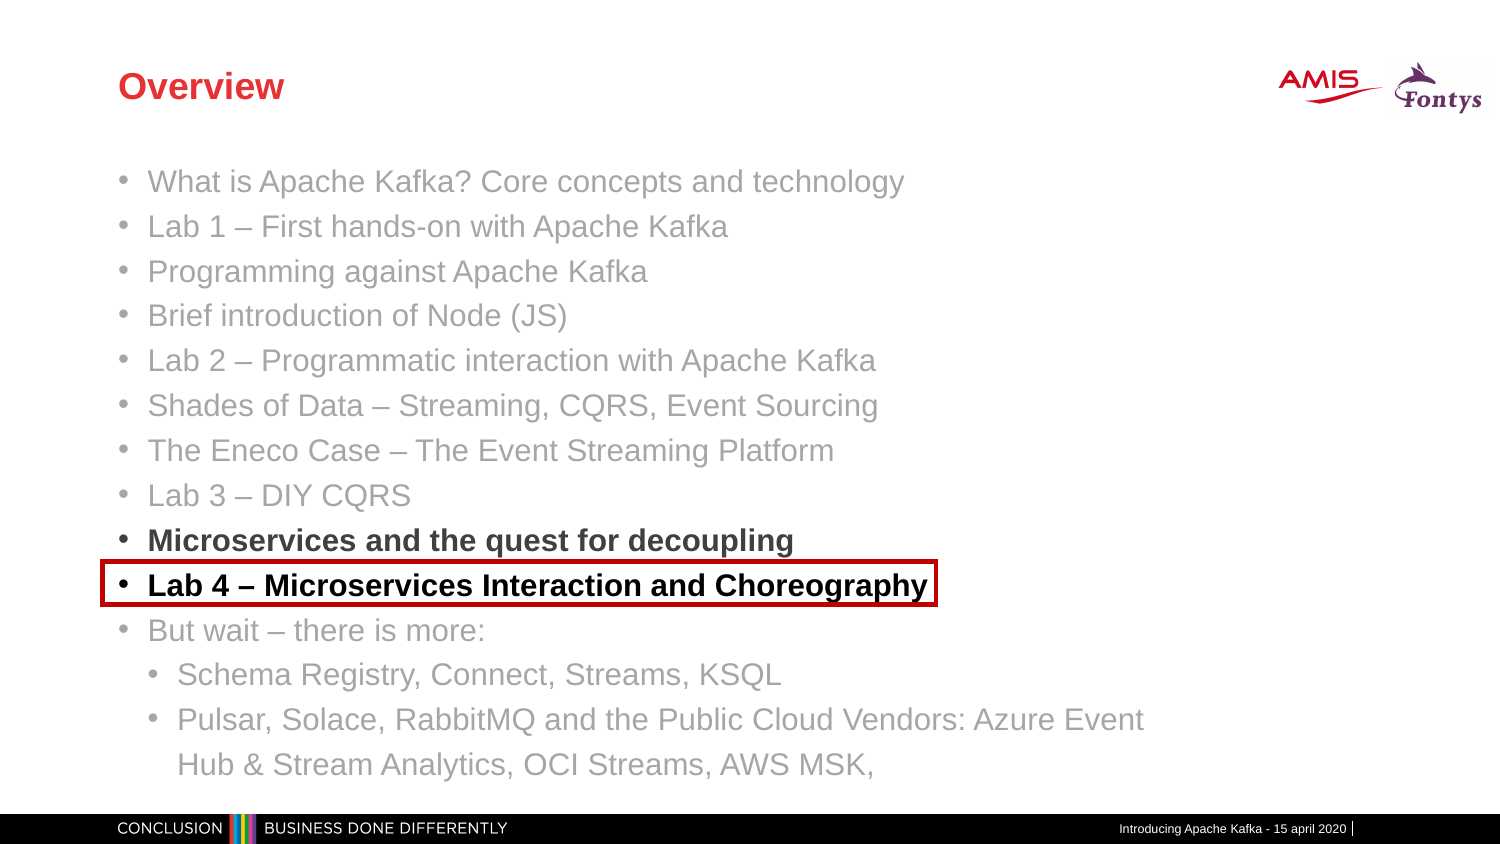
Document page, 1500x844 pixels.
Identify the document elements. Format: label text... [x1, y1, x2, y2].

picture [1205, 58, 1489, 116]
footer Introducing Apache Kafka - 15 april 2020 [814, 820, 1347, 839]
list What is Apache Kafka? Core concepts and technology Lab 1 – First hands-on with Apache Kafka Programming against Apache Kafka Brief introduction of Node (JS) Lab 2 – Programmatic interaction with Apache Kafka Shades of Data – Streaming, CQRS, Event Sourcing The Eneco Case – The Event Streaming Platform Lab 3 – DIY CQRS Microservices and the quest for decoupling Lab 4 – Microservices Interaction and Choreography But wait – there is more: Schema Registry, Connect, Streams, KSQL Pulsar, Solace, RabbitMQ and the Public Cloud Vendors: Azure Event Hub & Stream Analytics, OCI Streams, AWS MSK, [118, 153, 1205, 774]
text_box [102, 560, 937, 606]
picture [0, 814, 236, 844]
title Overview [118, 47, 1205, 130]
picture [239, 814, 1500, 844]
